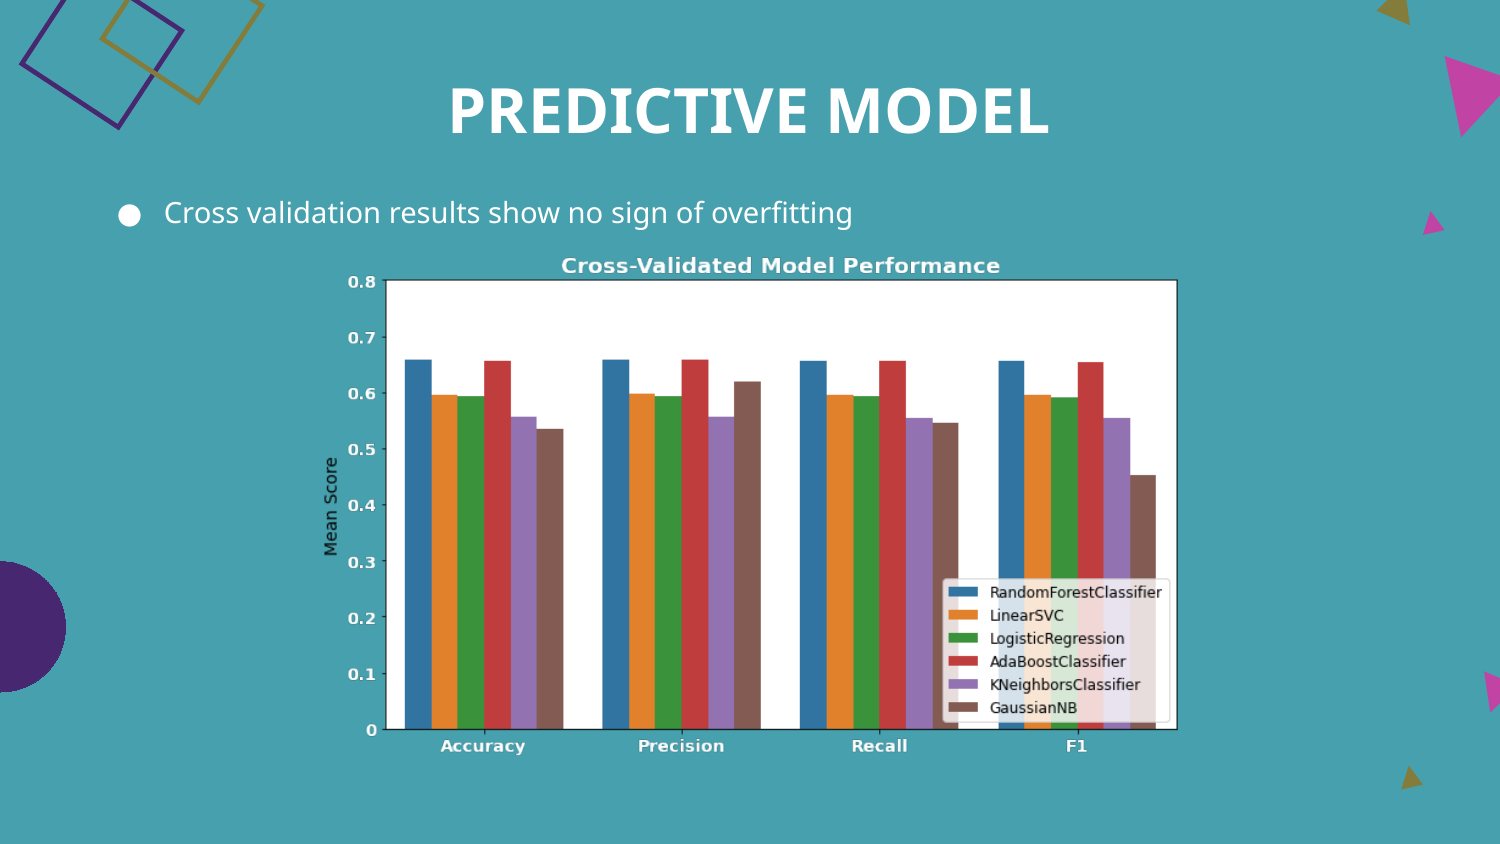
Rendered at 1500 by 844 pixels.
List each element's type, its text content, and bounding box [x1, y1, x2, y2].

picture [316, 248, 1184, 764]
title PREDICTIVE MODEL [100, 61, 1399, 156]
list Cross validation results show no sign of overfitting [101, 179, 1401, 762]
